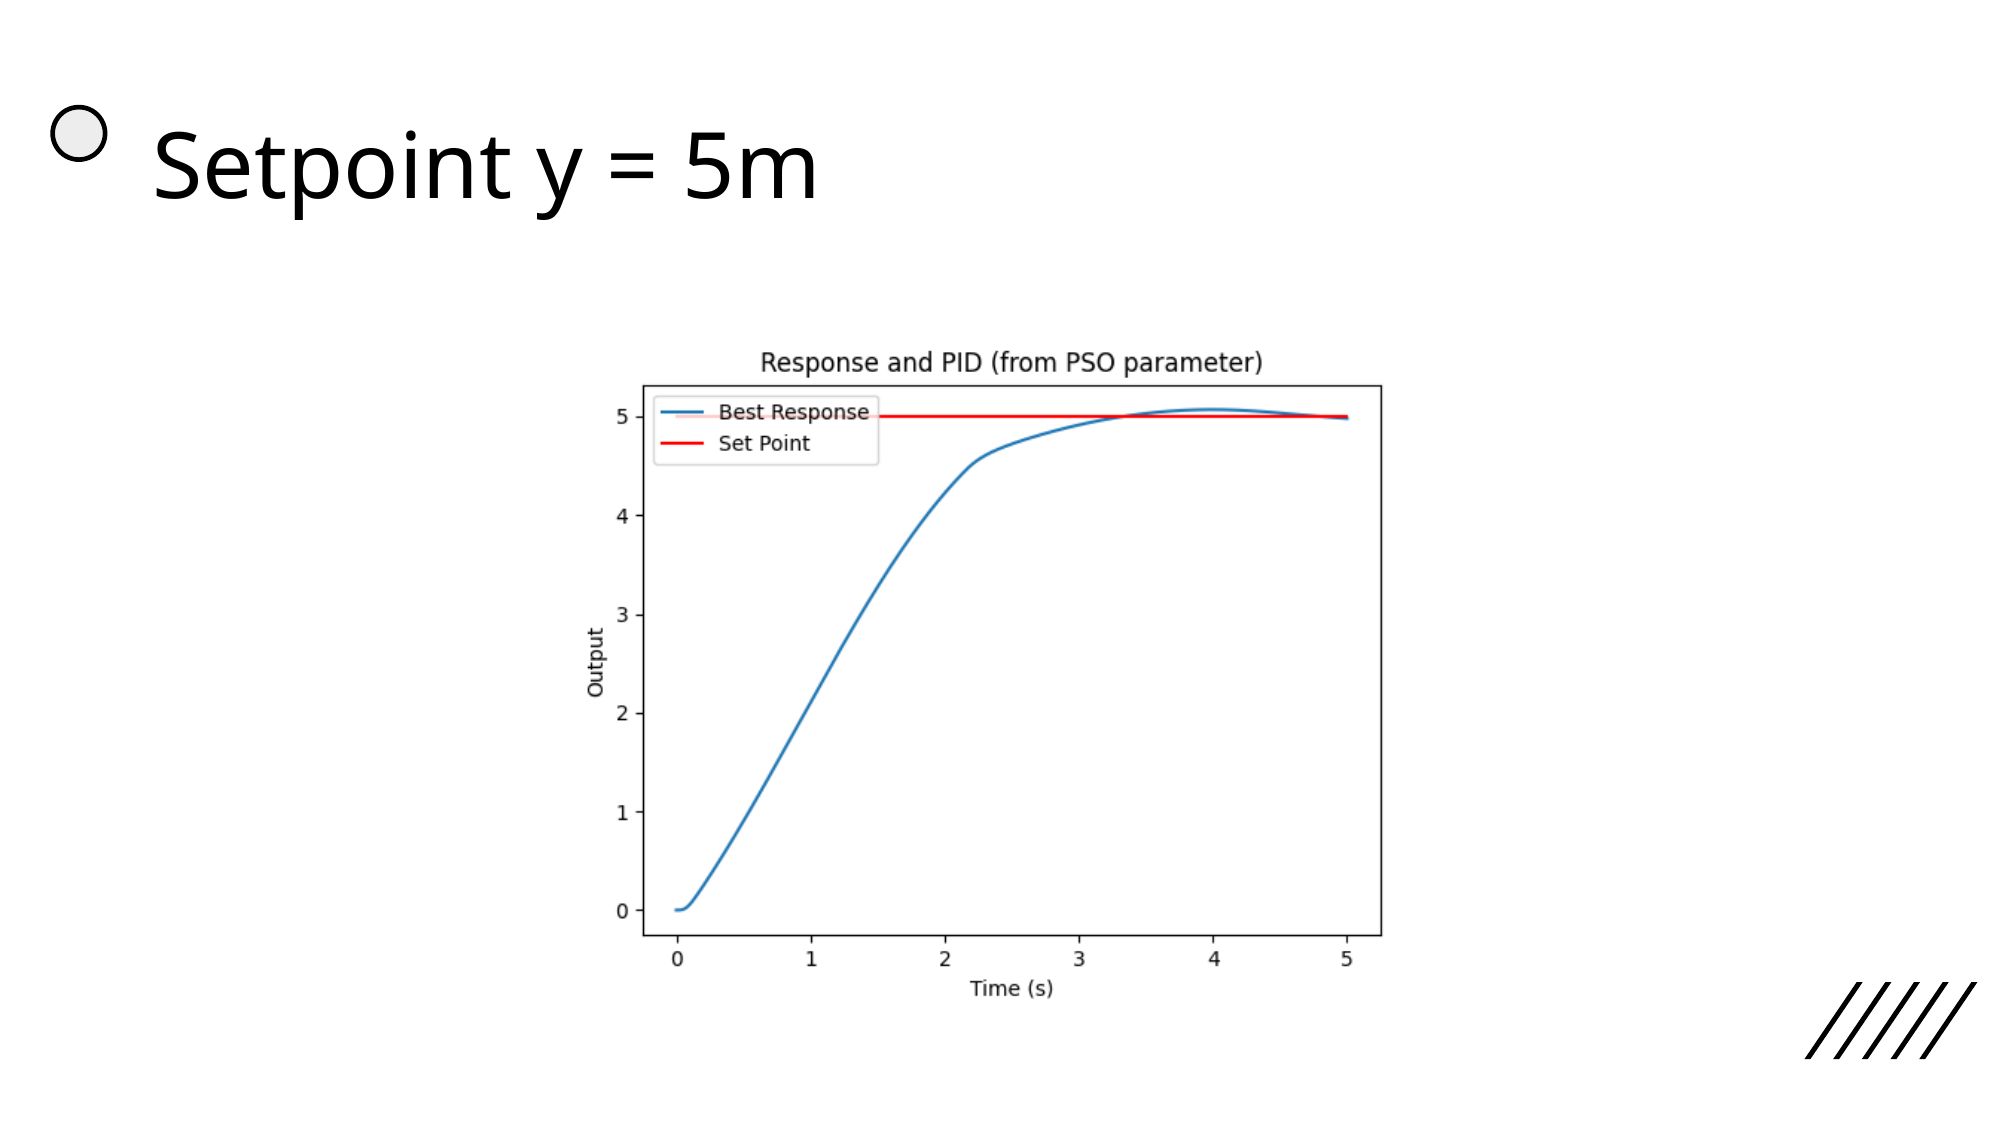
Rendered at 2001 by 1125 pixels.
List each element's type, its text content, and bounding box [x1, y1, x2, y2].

title Setpoint y = 5m [137, 59, 1863, 278]
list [524, 299, 1476, 1014]
